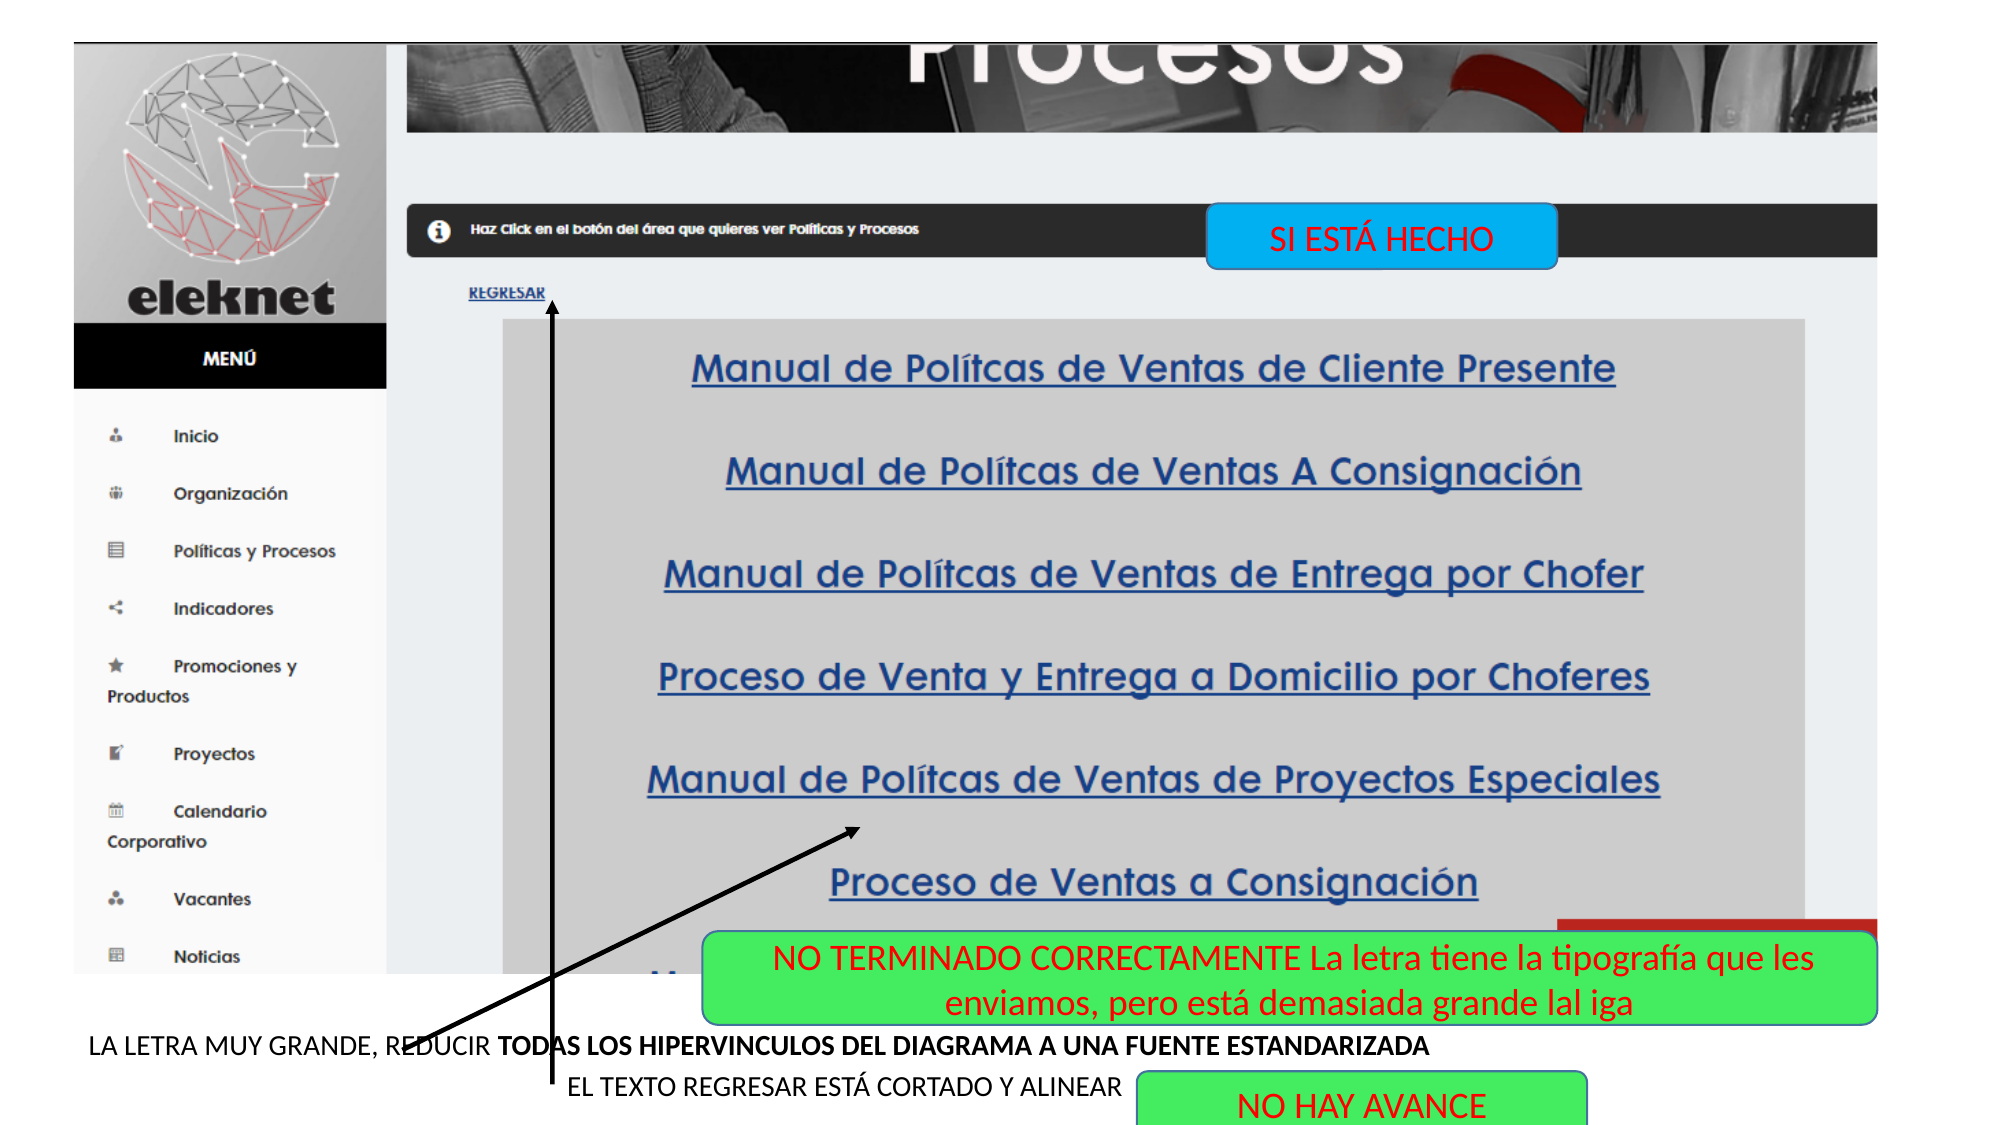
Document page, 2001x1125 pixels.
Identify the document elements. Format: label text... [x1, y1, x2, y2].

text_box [402, 827, 552, 1050]
text_box EL TEXTO REGRESAR ESTÁ CORTADO Y ALINEAR [552, 1059, 2000, 1110]
text_box LA LETRA MUY GRANDE, REDUCIR TODAS LOS HIPERVINCULOS DEL DIAGRAMA A UNA FUENTE ESTANDARIZADA [555, 1026, 1588, 1059]
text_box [553, 827, 861, 1050]
text_box LA LETRA MUY GRANDE, REDUCIR TODAS LOS HIPERVINCULOS DEL DIAGRAMA A UNA FUENTE ESTANDARIZADA [73, 1018, 550, 1069]
picture [73, 42, 1878, 974]
text_box NO HAY AVANCE [1135, 1070, 1589, 1125]
text_box NO TERMINADO CORRECTAMENTE La letra tiene la tipografía que les enviamos, pero está demasiada grande lal iga [861, 943, 1879, 1026]
